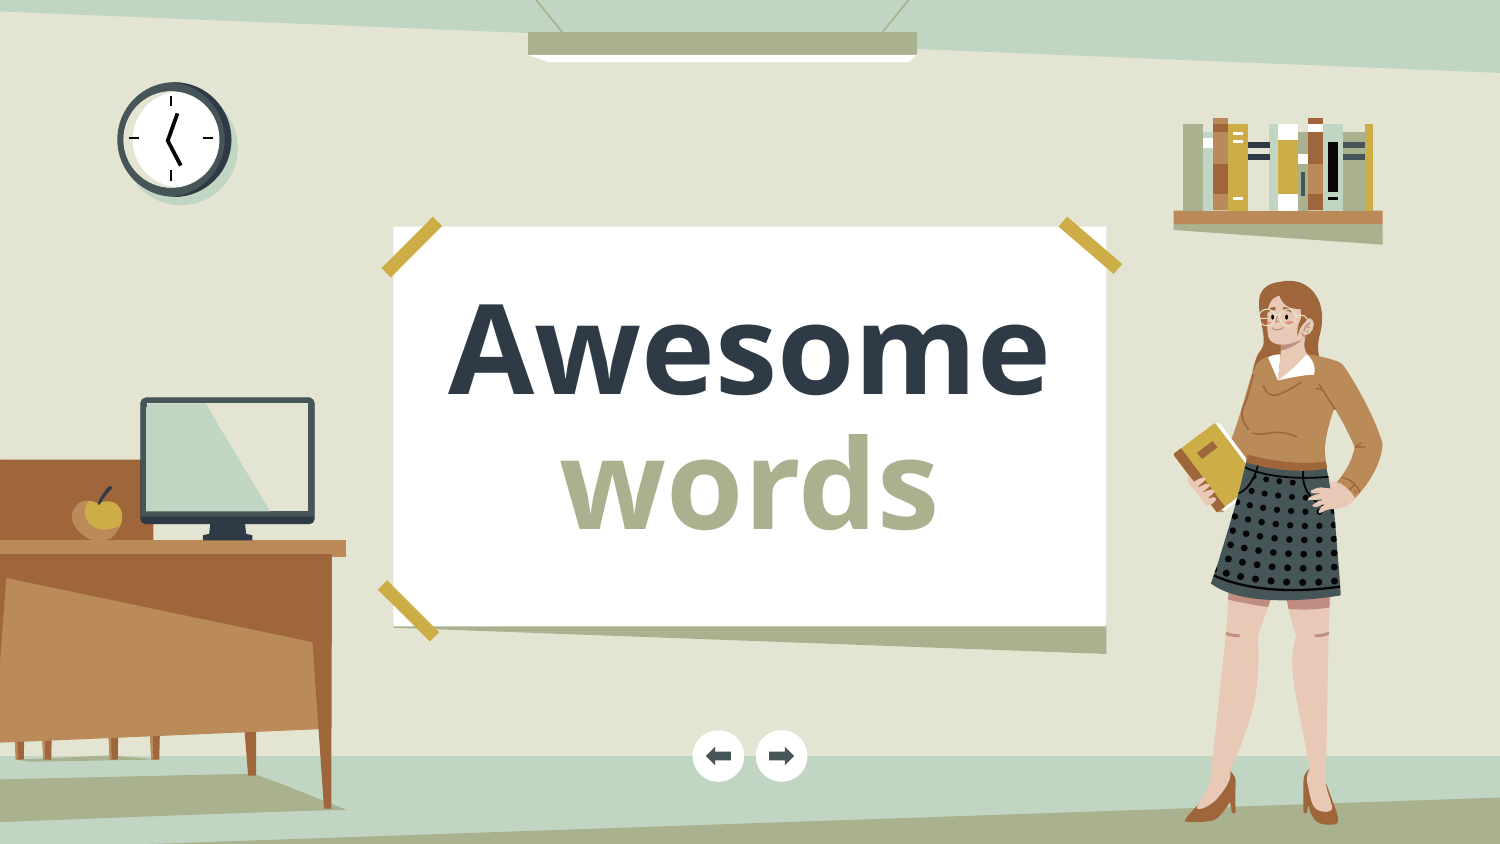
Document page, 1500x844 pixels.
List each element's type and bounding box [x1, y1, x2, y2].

text_box [1173, 280, 1383, 825]
text_box [117, 81, 239, 206]
text_box [692, 730, 745, 782]
text_box [755, 730, 808, 782]
text_box [377, 216, 1123, 655]
text_box [1173, 117, 1383, 245]
text_box [769, 746, 795, 766]
text_box [705, 746, 731, 766]
